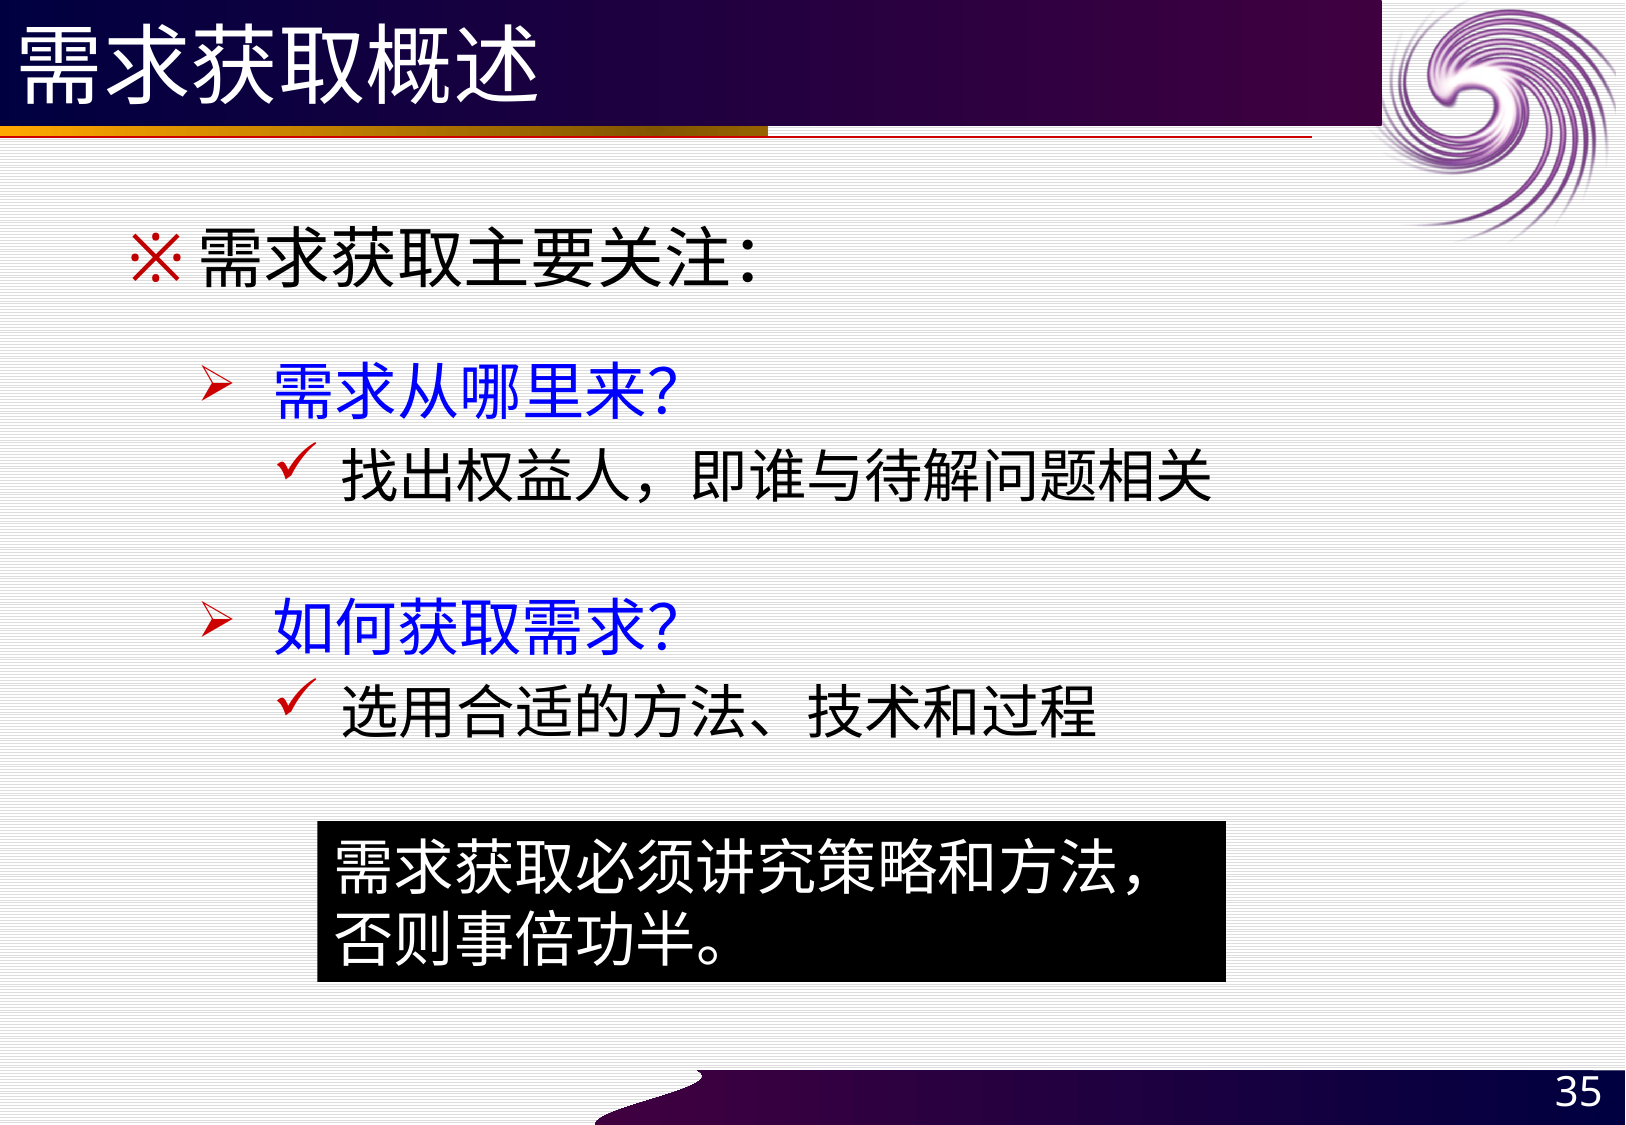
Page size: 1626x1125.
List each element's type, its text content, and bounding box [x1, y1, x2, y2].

title 需求获取概述 [0, 0, 1382, 126]
slide_number 35 [1474, 1069, 1619, 1125]
text_box 需求获取必须讲究策略和方法， 否则事倍功半。 [317, 821, 1226, 982]
picture [1362, 0, 1616, 244]
list 需求获取主要关注： 需求从哪里来？ 找出权益人，即谁与待解问题相关 如何获取需求？ 选用合适的方法、技术和过程 [100, 207, 1523, 705]
